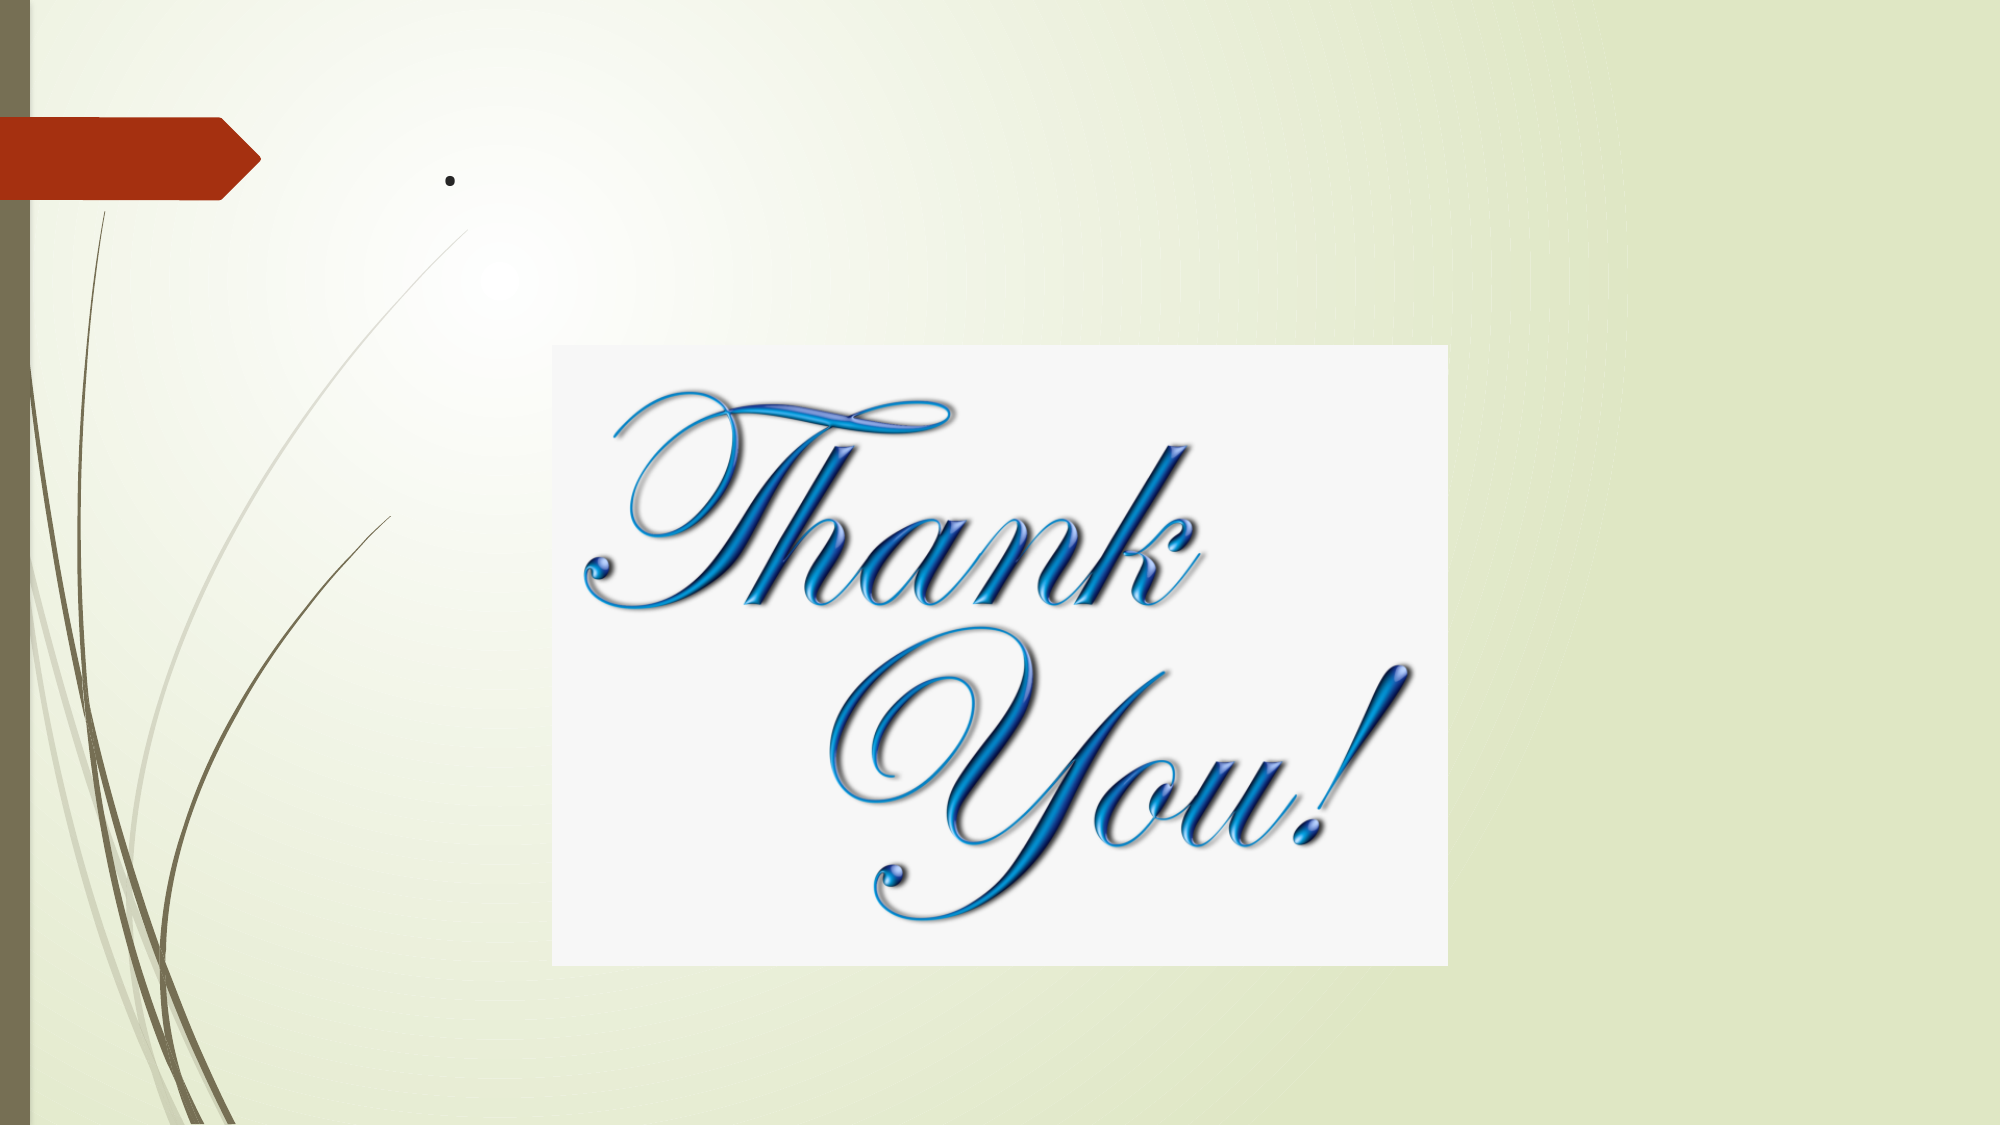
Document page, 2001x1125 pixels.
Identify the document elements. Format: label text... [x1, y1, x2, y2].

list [552, 345, 1448, 966]
title . [425, 102, 1888, 313]
